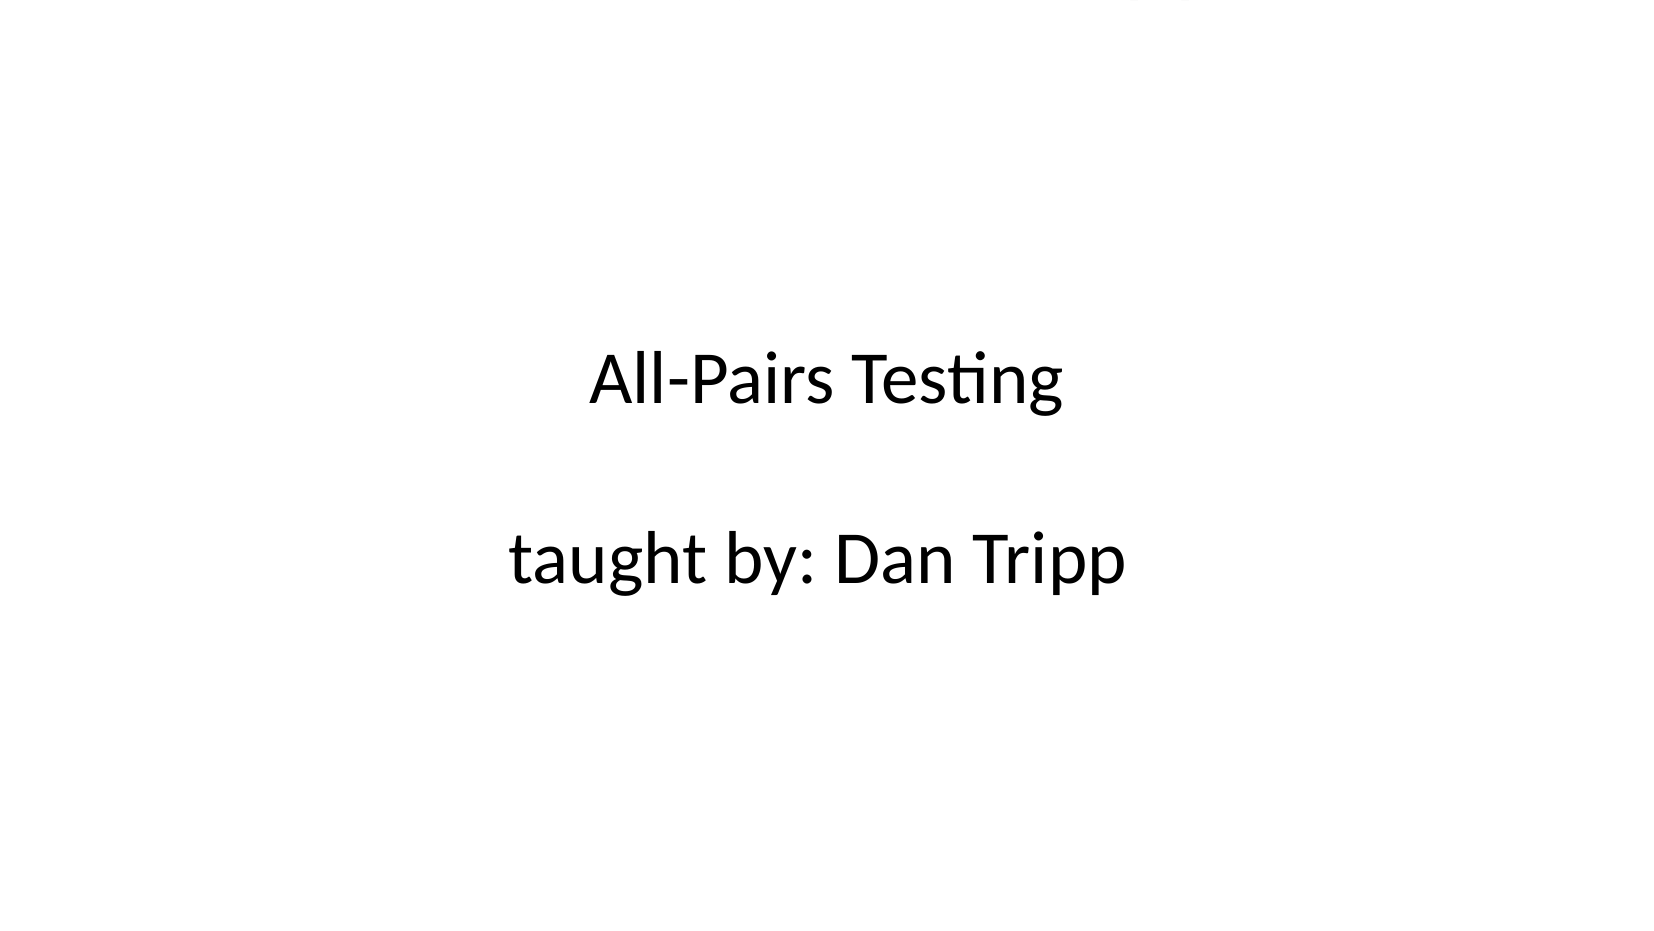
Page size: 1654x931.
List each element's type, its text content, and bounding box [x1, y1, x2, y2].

text_box All-Pairs Testing taught by: Dan Tripp [493, 321, 1160, 606]
